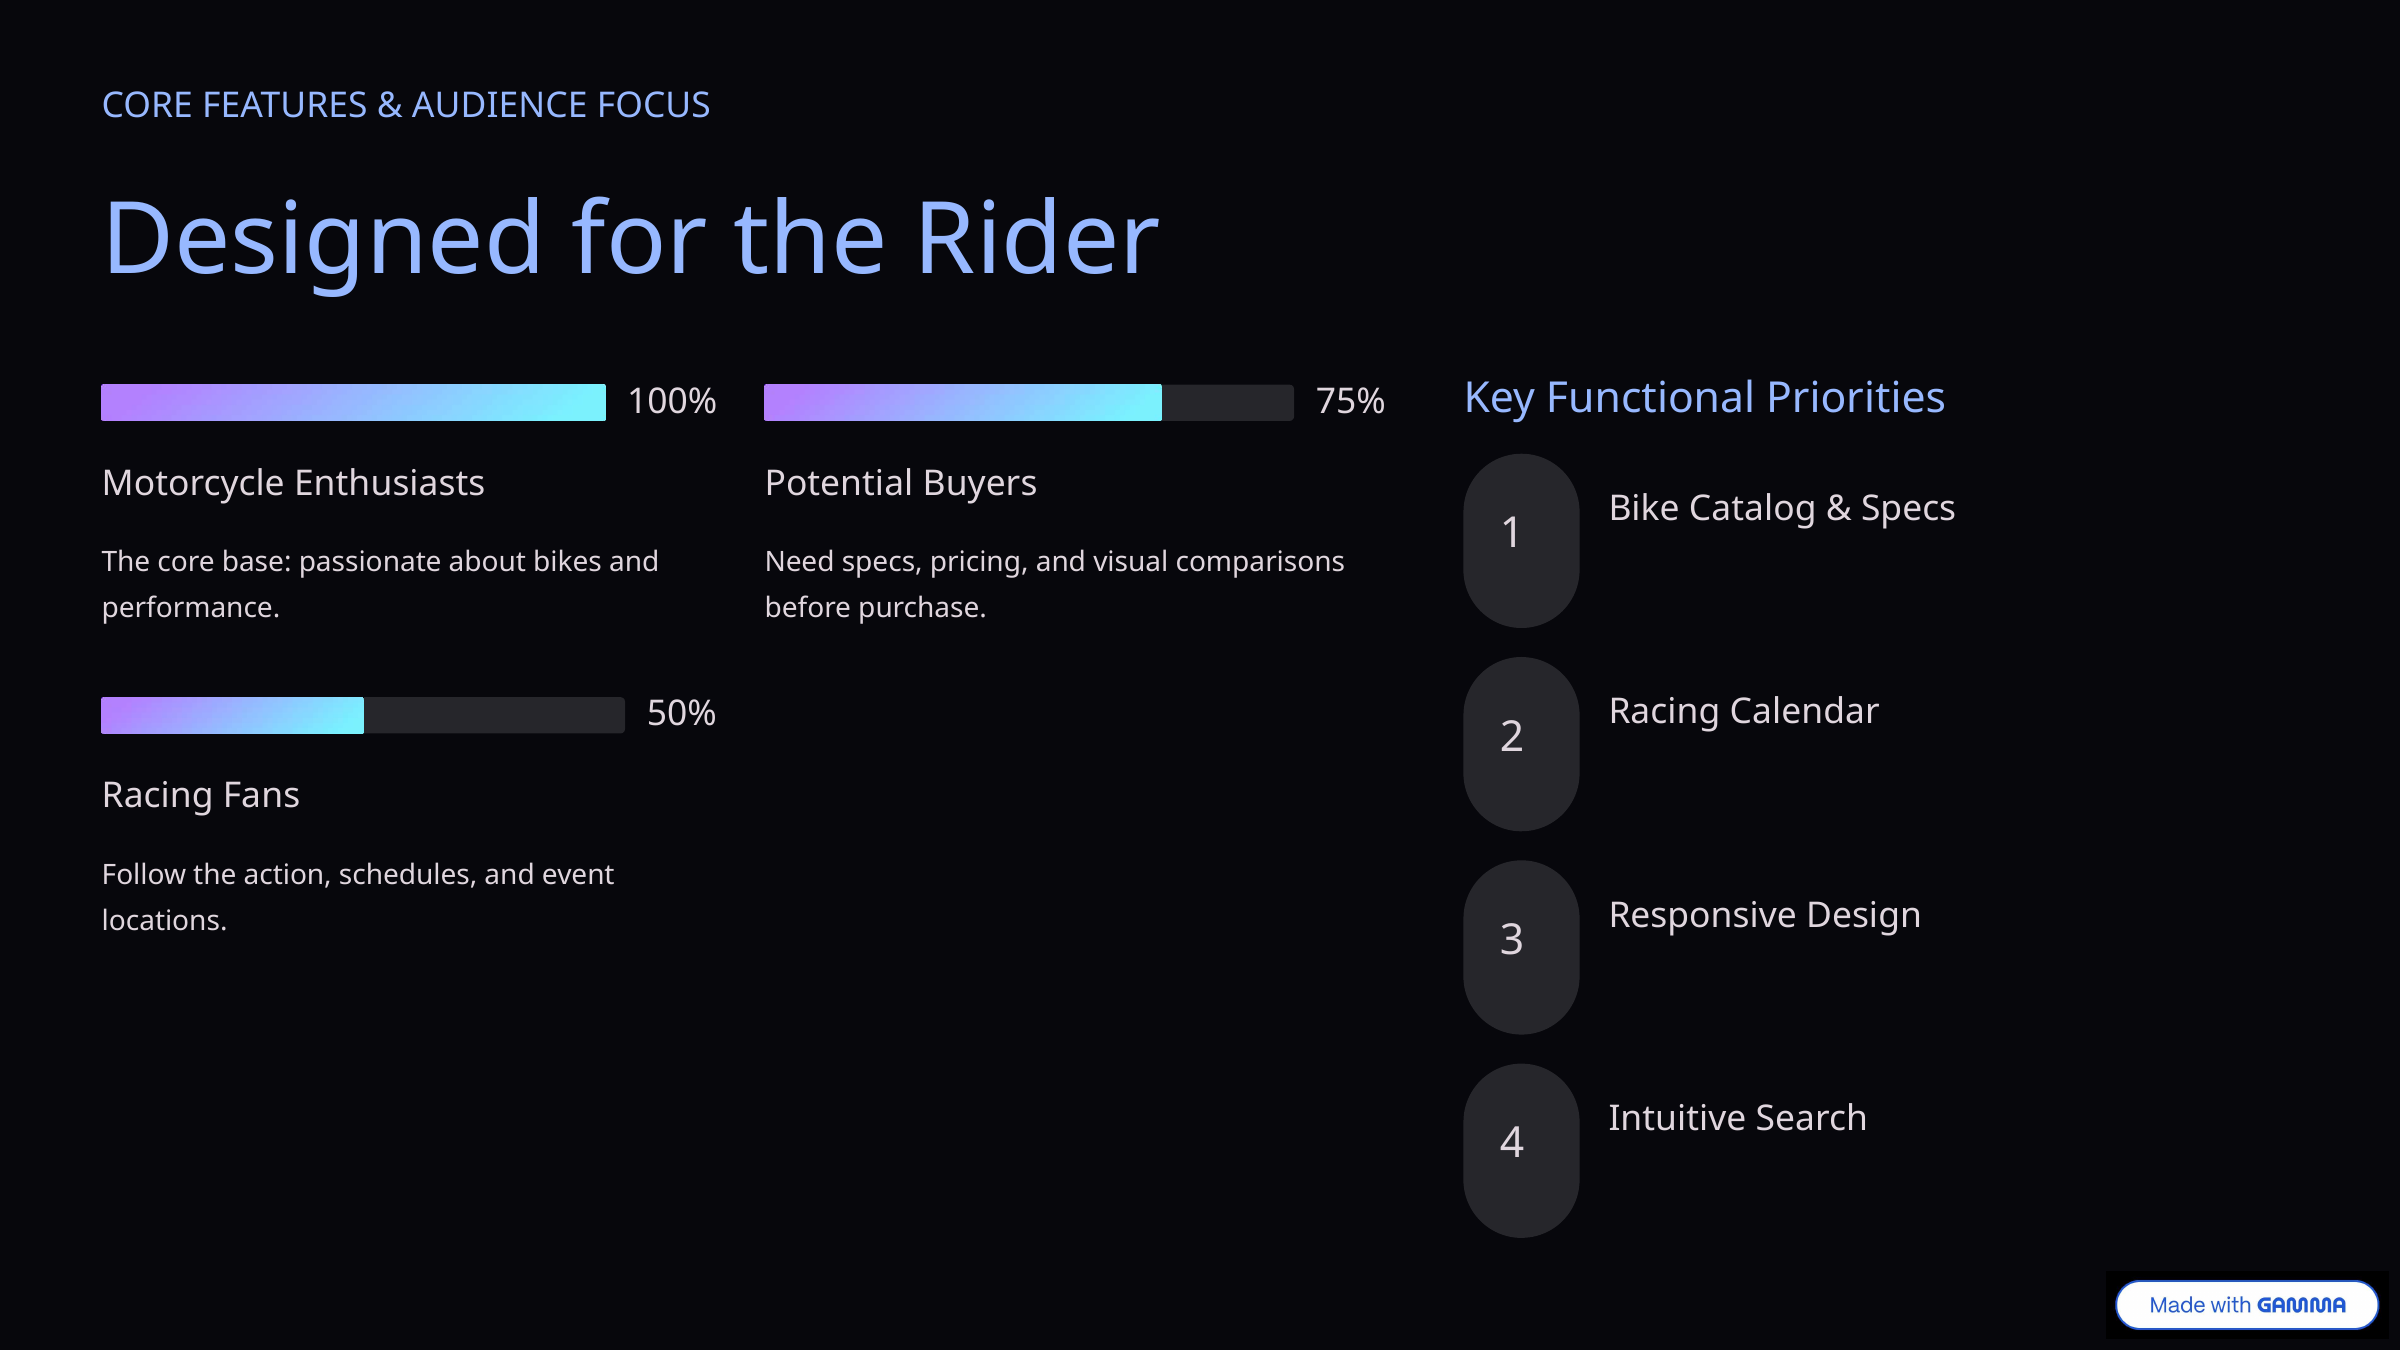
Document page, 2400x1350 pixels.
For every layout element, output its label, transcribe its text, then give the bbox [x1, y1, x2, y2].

text_box Motorcycle Enthusiasts [101, 457, 535, 503]
text_box 1 [1499, 513, 1544, 568]
text_box Follow the action, schedules, and event locations. [101, 844, 729, 938]
text_box Designed for the Rider [101, 168, 1251, 294]
text_box 2 [1499, 716, 1544, 772]
text_box 4 [1499, 1123, 1544, 1178]
text_box Bike Catalog & Specs [1608, 482, 1999, 529]
text_box Racing Calendar [1608, 686, 1972, 732]
text_box [1162, 384, 1295, 421]
text_box 75% [1315, 384, 1392, 421]
text_box Intuitive Search [1608, 1092, 1972, 1138]
text_box Key Functional Priorities [1463, 366, 2003, 421]
text_box Potential Buyers [764, 457, 1128, 503]
picture [101, 697, 364, 734]
text_box 50% [646, 697, 729, 734]
text_box 100% [627, 384, 729, 421]
picture [764, 384, 1162, 421]
text_box [1463, 453, 1580, 628]
text_box [364, 697, 626, 734]
text_box The core base: passionate about bikes and performance. [101, 531, 729, 625]
picture [101, 384, 606, 421]
text_box [1463, 1063, 1580, 1238]
text_box CORE FEATURES & AUDIENCE FOCUS [101, 79, 790, 126]
text_box 3 [1499, 920, 1544, 975]
text_box Racing Fans [101, 769, 465, 816]
text_box [1463, 860, 1580, 1035]
text_box Need specs, pricing, and visual comparisons before purchase. [764, 531, 1392, 625]
text_box [1463, 656, 1580, 832]
picture [2106, 1271, 2389, 1339]
text_box Responsive Design [1608, 889, 1972, 935]
